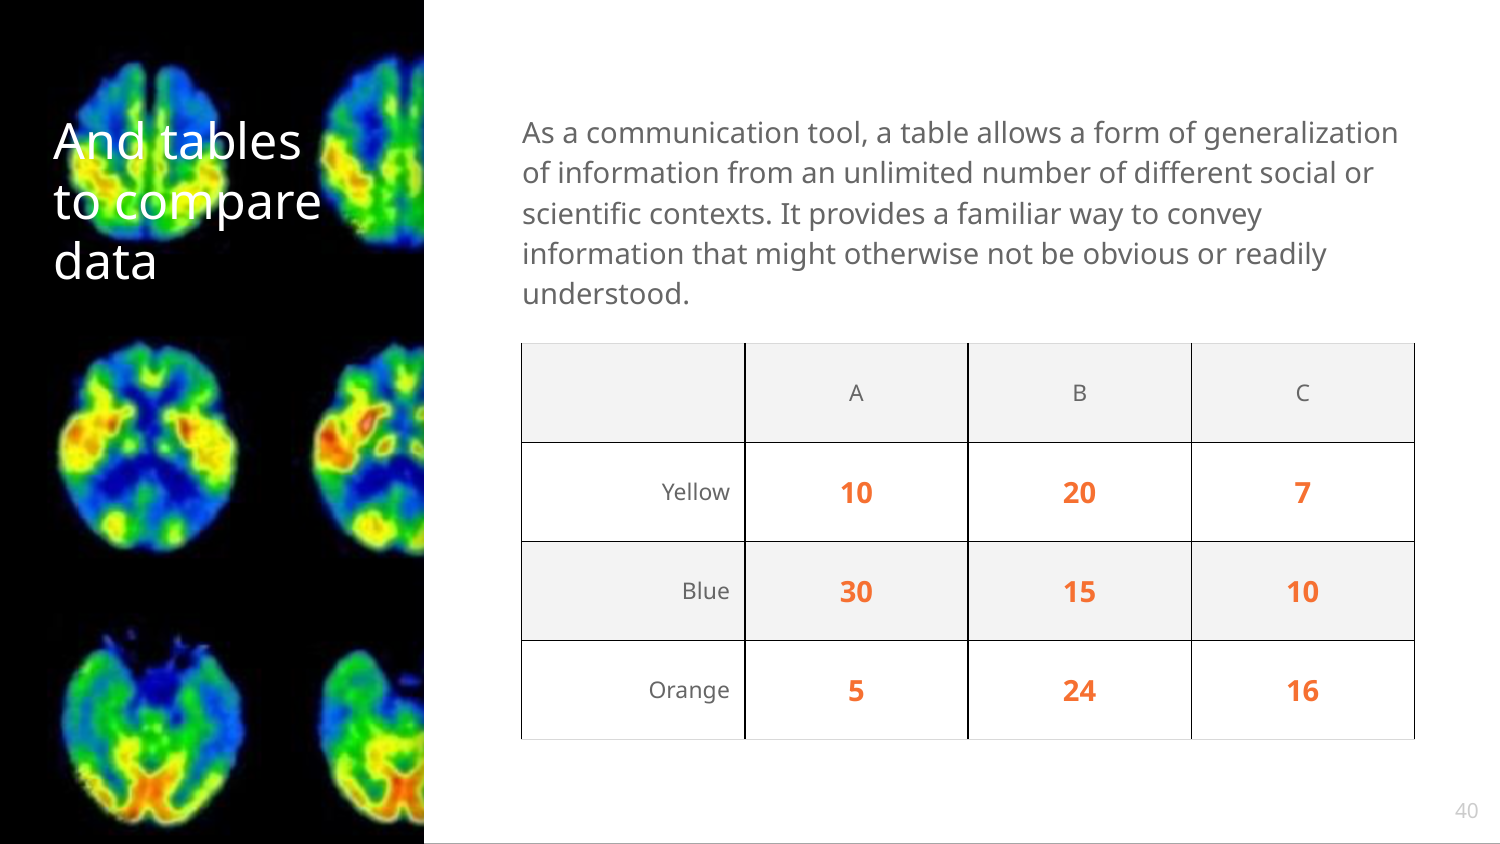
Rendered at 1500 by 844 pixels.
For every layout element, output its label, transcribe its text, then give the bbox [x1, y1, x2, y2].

table_header B [969, 344, 1191, 442]
table_header A [746, 344, 967, 442]
table_cell Blue [522, 542, 744, 640]
table_cell 20 [969, 443, 1191, 541]
slide_number 40 [1403, 779, 1494, 844]
table_cell 24 [969, 641, 1191, 739]
table_header C [1192, 344, 1414, 442]
table_cell 10 [1192, 542, 1414, 640]
table_header [522, 344, 744, 442]
picture [0, 0, 424, 844]
table_cell 16 [1192, 641, 1414, 739]
table_cell 30 [746, 542, 967, 640]
title And tables to compare data [38, 94, 375, 748]
table_cell Yellow [522, 443, 744, 541]
table_cell 10 [746, 443, 967, 541]
table_cell 15 [969, 542, 1191, 640]
table_cell 5 [746, 641, 967, 739]
table_cell 7 [1192, 443, 1414, 541]
table_cell Orange [522, 641, 744, 739]
list As a communication tool, a table allows a form of generalization of information from an unlimited number of different social or scientific contexts. It provides a familiar way to convey information that might otherwise not be obvious or readily understood. [506, 94, 1425, 269]
